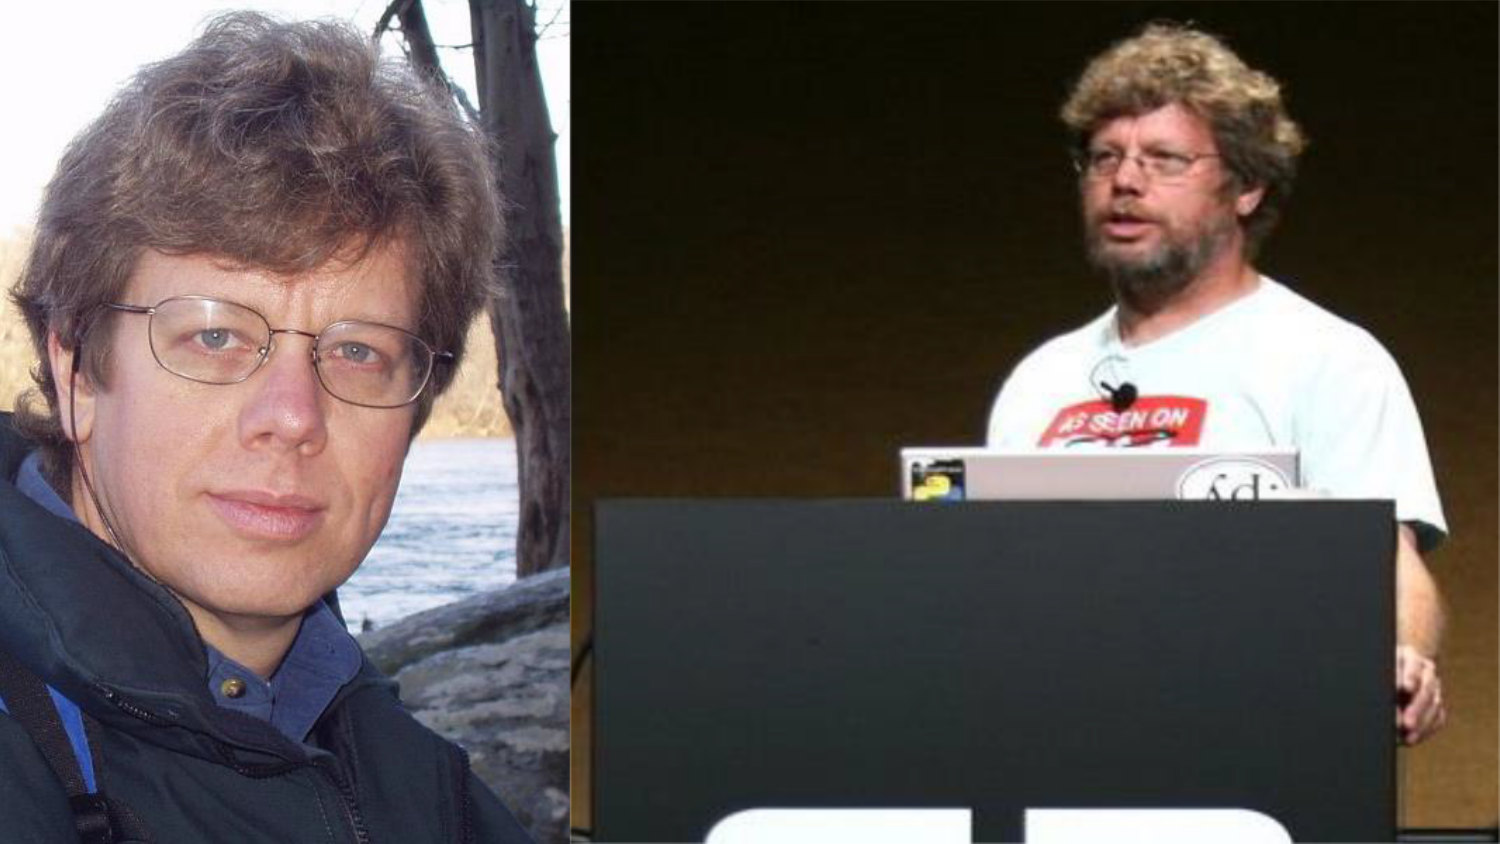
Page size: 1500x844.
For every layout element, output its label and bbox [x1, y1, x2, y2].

text_box [0, 0, 1500, 844]
